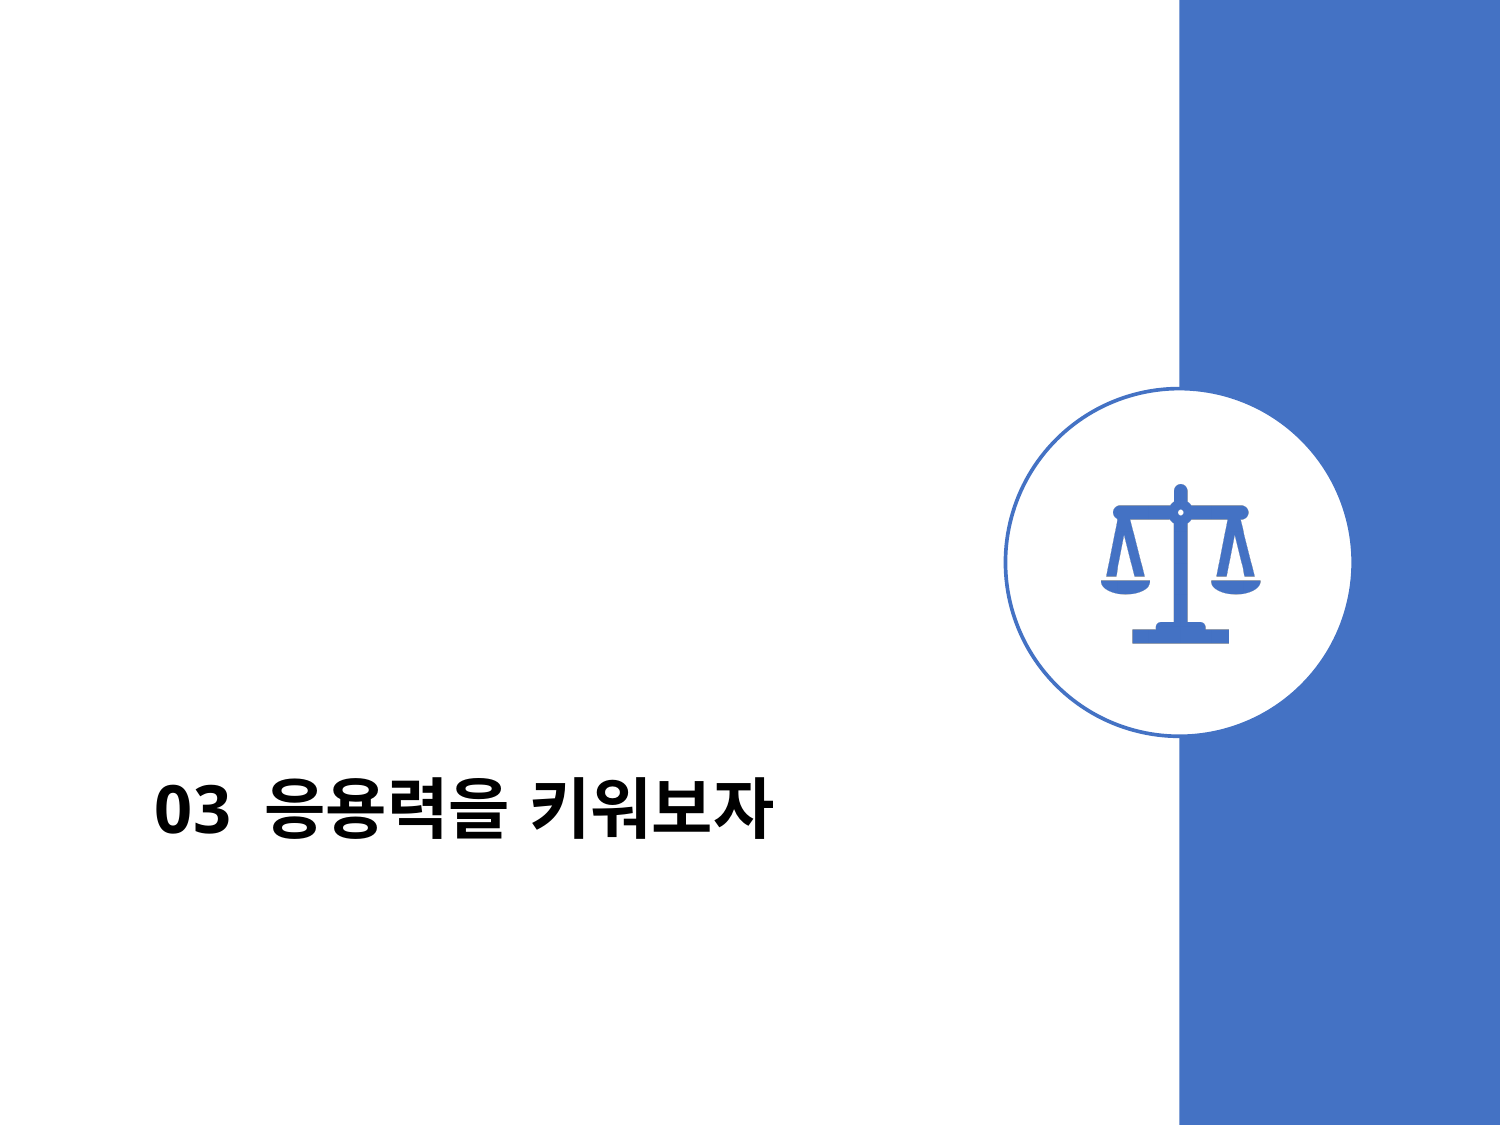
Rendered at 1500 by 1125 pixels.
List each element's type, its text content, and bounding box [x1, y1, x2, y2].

list 03 응용력을 키워보자 [139, 365, 966, 987]
text_box [1178, 0, 1500, 1125]
picture [1086, 469, 1275, 658]
text_box [1004, 387, 1355, 738]
